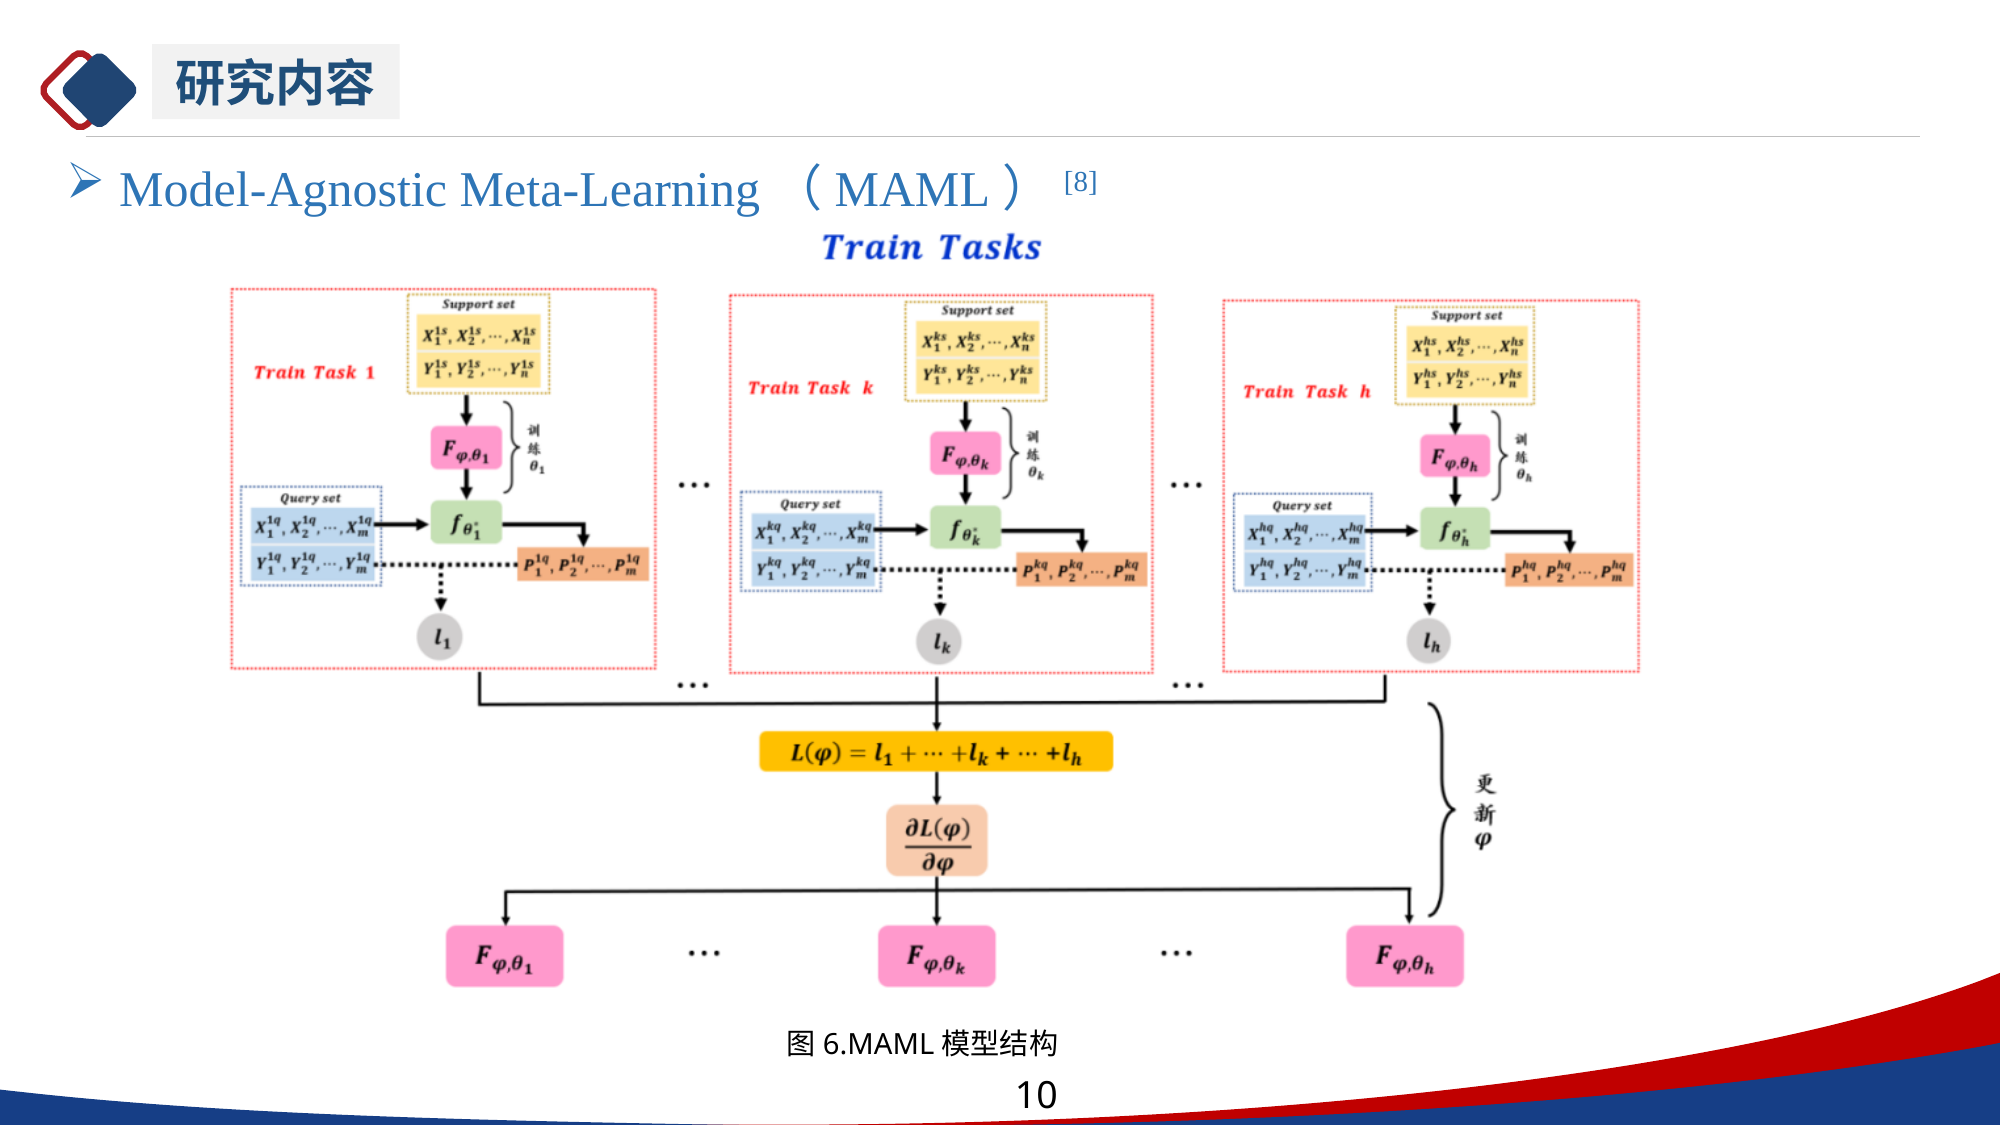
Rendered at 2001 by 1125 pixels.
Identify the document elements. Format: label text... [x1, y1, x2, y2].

text_box Model-Agnostic Meta-Learning（MAML）[8] [51, 148, 1113, 224]
text_box 10 [999, 1063, 1114, 1124]
text_box 图6.MAML模型结构 [771, 1017, 1284, 1068]
text_box 研究内容 [152, 44, 400, 120]
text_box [51, 61, 129, 120]
picture [226, 224, 1644, 993]
